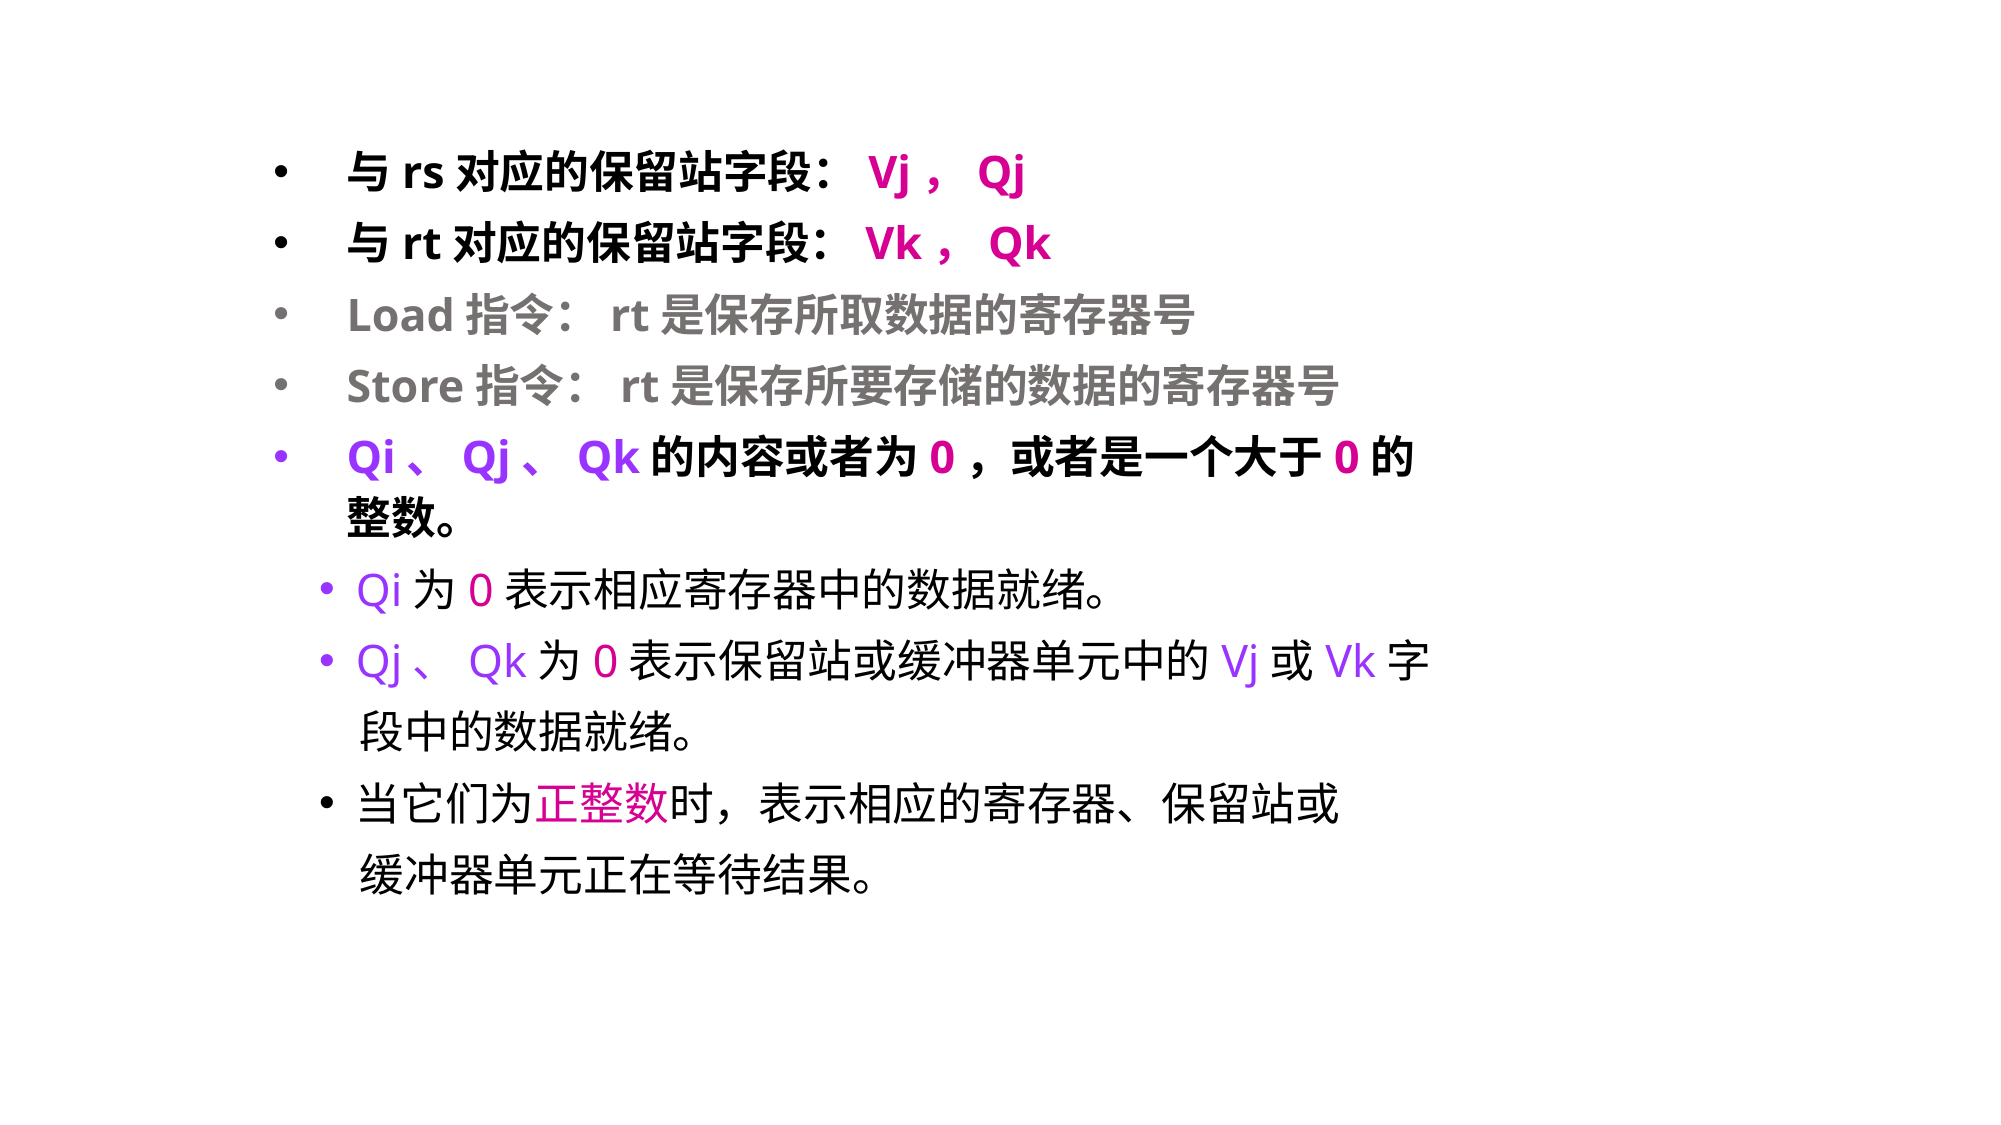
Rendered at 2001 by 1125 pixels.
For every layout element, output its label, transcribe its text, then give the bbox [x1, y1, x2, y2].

list 与rs对应的保留站字段：Vj，Qj 与rt对应的保留站字段：Vk，Qk Load指令：rt是保存所取数据的寄存器号 Store指令：rt是保存所要存储的数据的寄存器号 Qi、Qj、Qk的内容或者为0，或者是一个大于0的整数。 Qi为0表示相应寄存器中的数据就绪。 Qj、Qk为0表示保留站或缓冲器单元中的Vj或Vk字 段中的数据就绪。 当它们为正整数时，表示相应的寄存器、保留站或 缓冲器单元正在等待结果。 [157, 128, 1454, 975]
